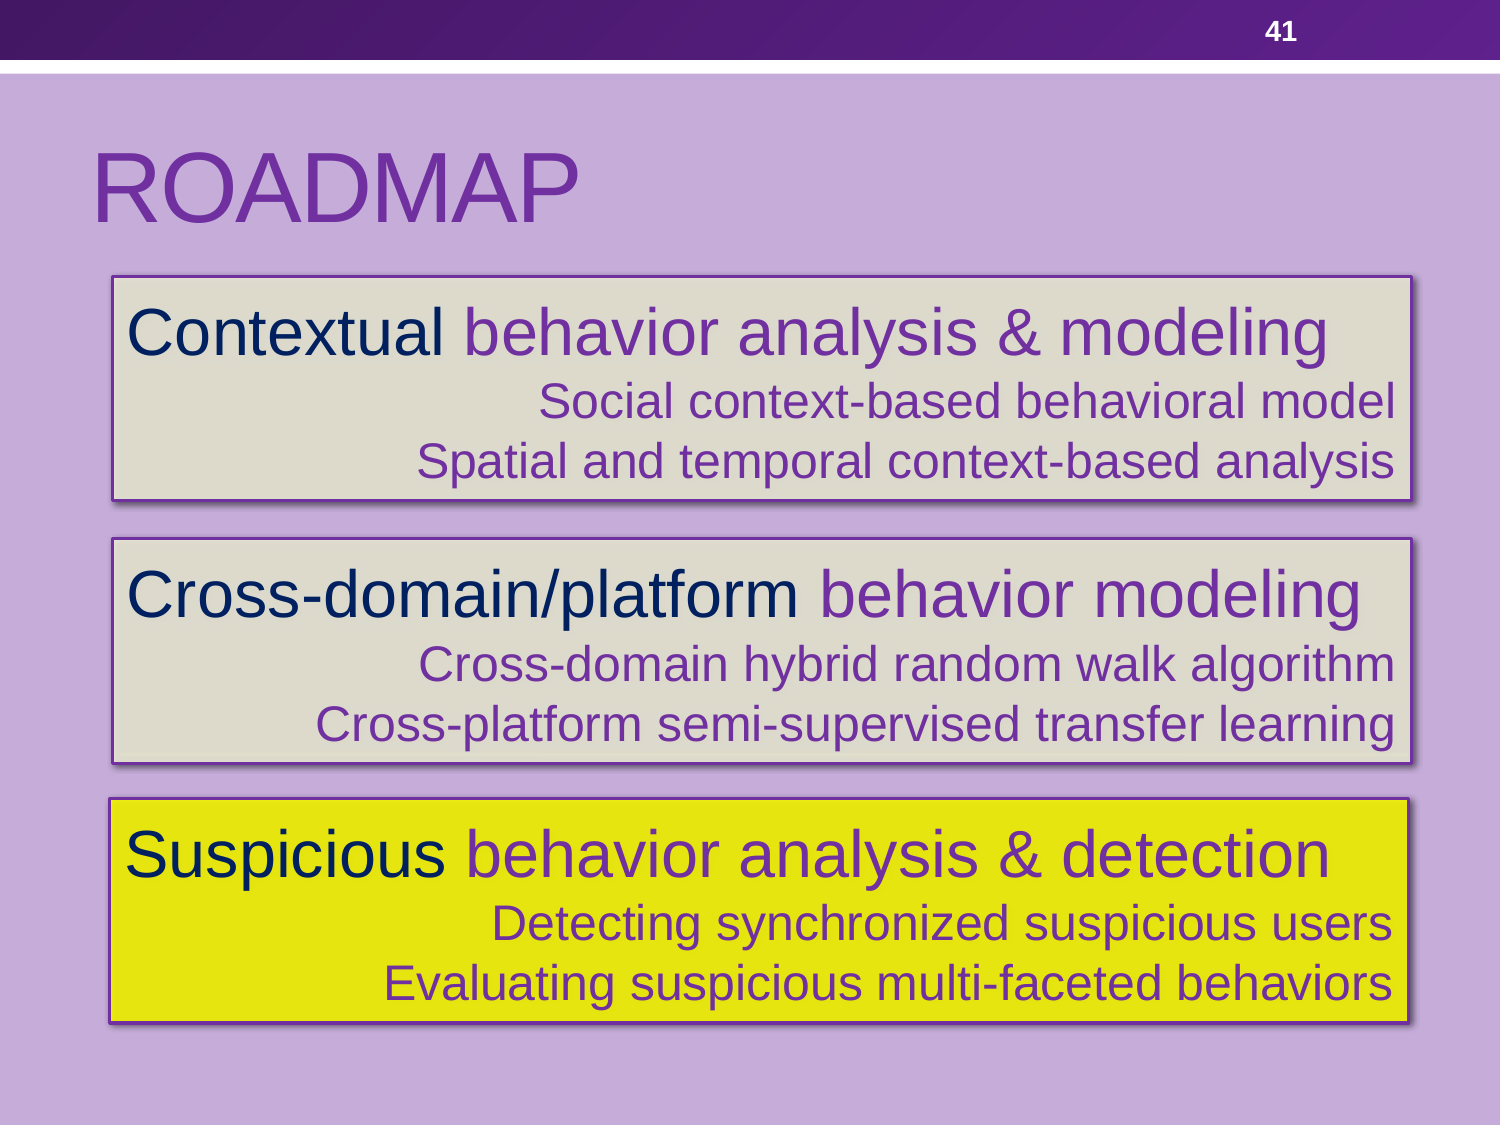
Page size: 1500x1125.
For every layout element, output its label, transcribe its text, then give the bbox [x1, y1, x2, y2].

text_box Cross-domain/platform behavior modeling Cross-domain hybrid random walk algorithm Cross-platform semi-supervised transfer learning [111, 538, 1412, 764]
text_box Suspicious behavior analysis & detection Detecting synchronized suspicious users Evaluating suspicious multi-faceted behaviors [109, 798, 1409, 1024]
slide_number 41 [1250, 3, 1425, 57]
text_box Contextual behavior analysis & modeling Social context-based behavioral model Spatial and temporal context-based analysis [111, 276, 1412, 501]
title ROadmap [75, 87, 1425, 250]
